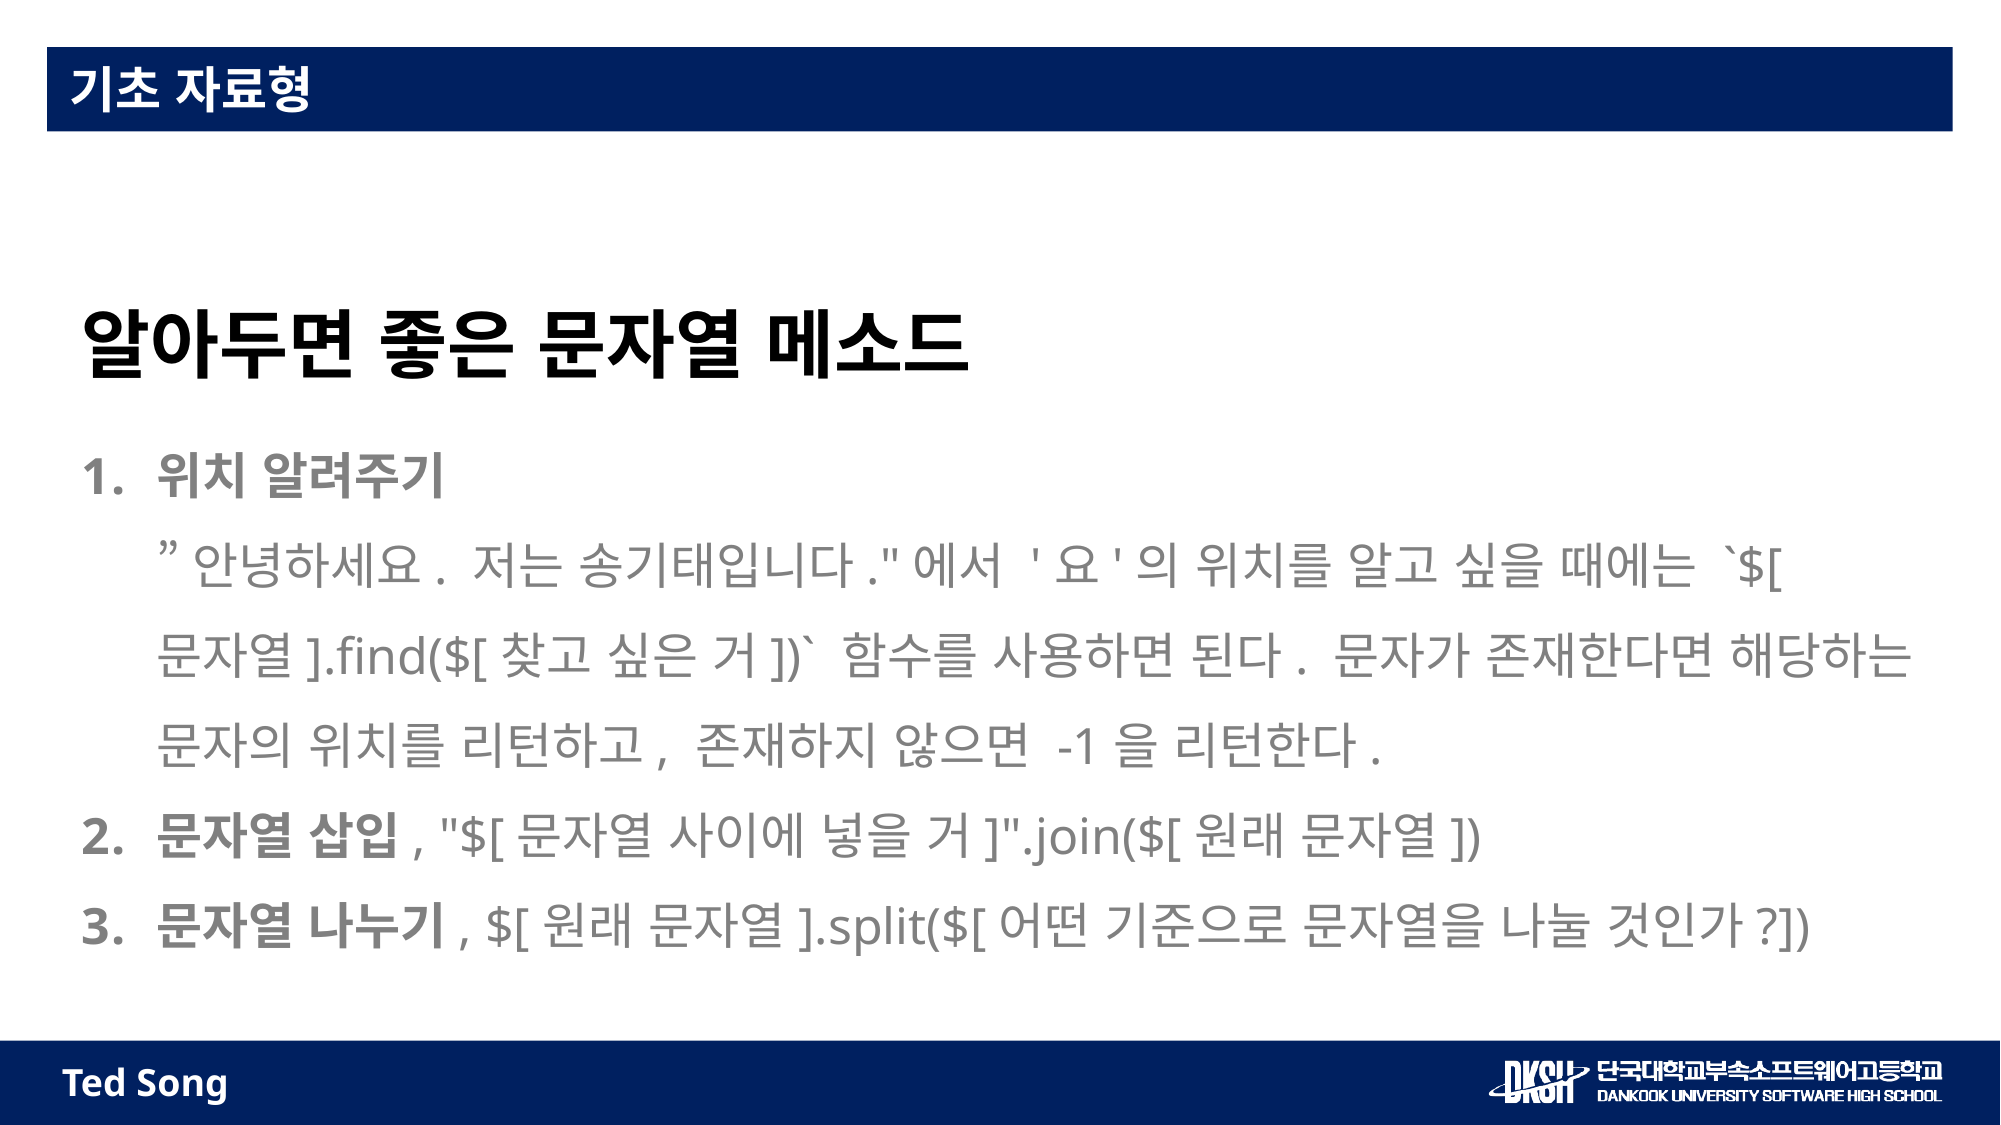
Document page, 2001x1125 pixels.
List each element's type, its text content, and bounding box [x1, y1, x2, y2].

text_box [46, 46, 1954, 132]
text_box 기초 자료형 [54, 51, 329, 127]
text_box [0, 1040, 2000, 1125]
text_box 위치 알려주기 ”안녕하세요. 저는 송기태입니다."에서 '요'의 위치를 알고 싶을 때에는 `$[문자열].find($[찾고 싶은 거])` 함수를 사용하면 된다. 문자가 존재한다면 해당하는 문자의 위치를 리턴하고, 존재하지 않으면 -1을 리턴한다. 문자열 삽입, "$[문자열 사이에 넣을 거]".join($[원래 문자열]) 문자열 나누기, $[원래 문자열].split($[어떤 기준으로 문자열을 나눌 것인가?]) [66, 407, 1933, 963]
text_box 알아두면 좋은 문자열 메소드 [66, 290, 1933, 396]
